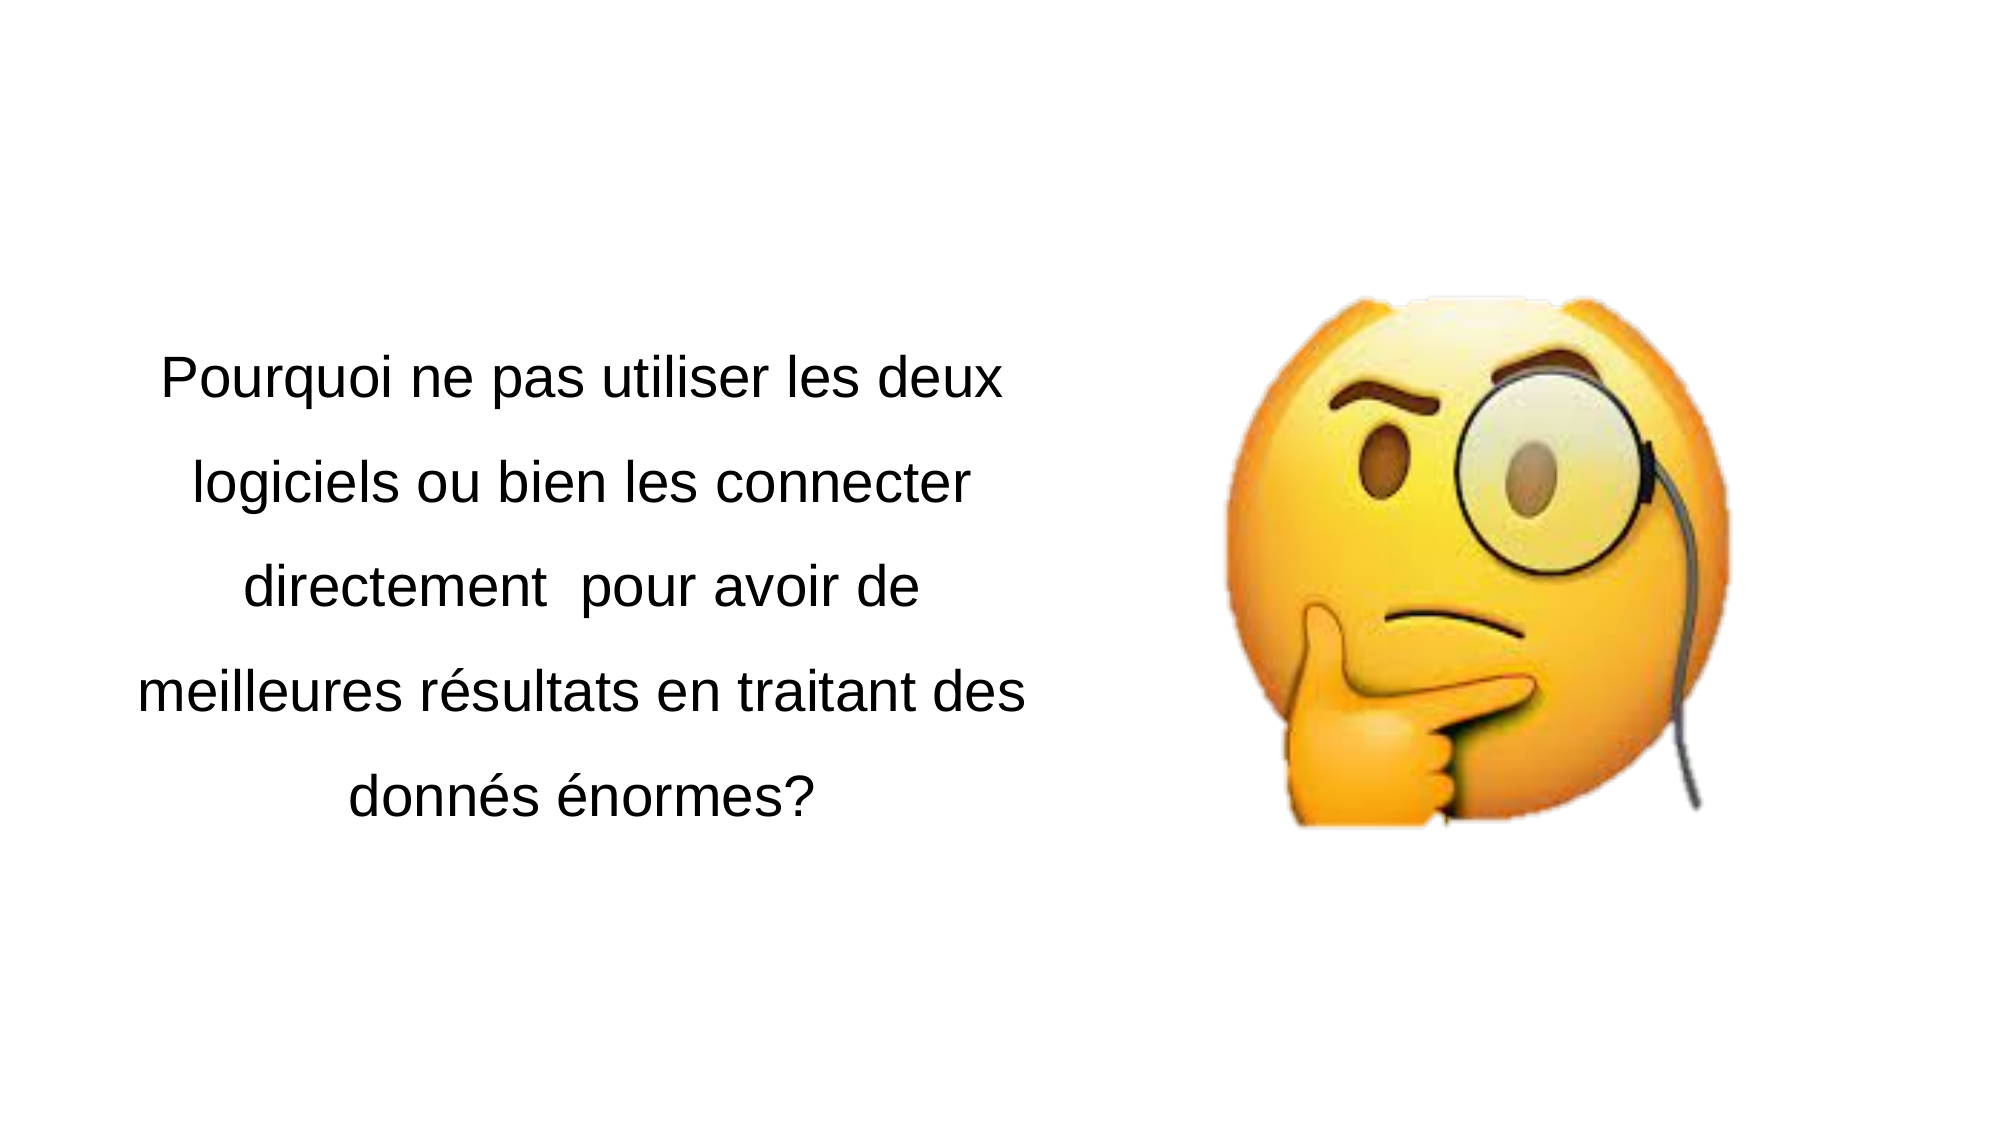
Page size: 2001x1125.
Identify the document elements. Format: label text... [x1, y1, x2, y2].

picture [1136, 235, 1822, 896]
text_box Pourquoi ne pas utiliser les deux logiciels ou bien les connecter directement pour avoir de meilleures résultats en traitant des donnés énormes? [99, 296, 1066, 836]
